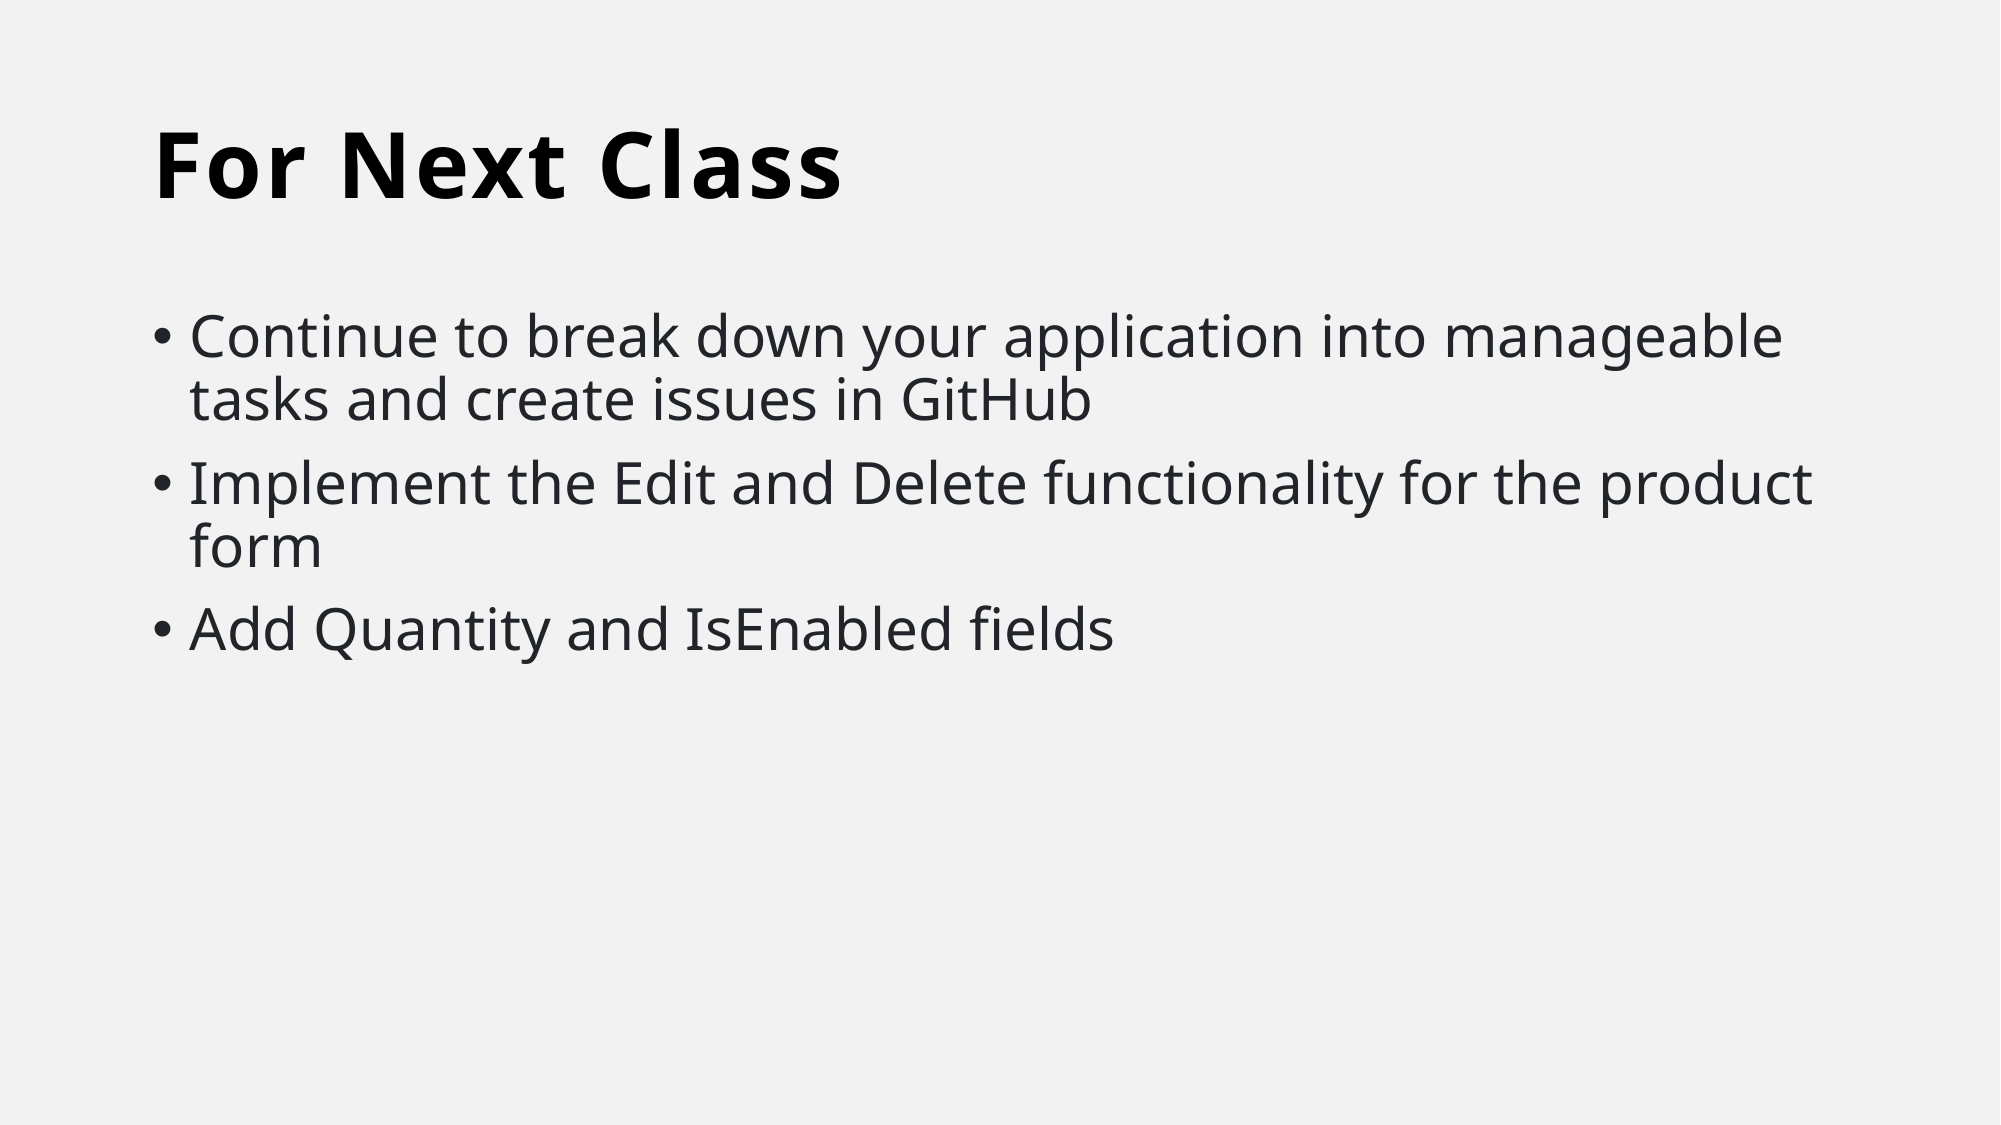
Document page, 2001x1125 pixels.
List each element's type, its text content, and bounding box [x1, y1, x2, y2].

title For Next Class [137, 59, 1863, 278]
list Continue to break down your application into manageable tasks and create issues in GitHub Implement the Edit and Delete functionality for the product form Add Quantity and IsEnabled fields [137, 299, 1863, 1014]
